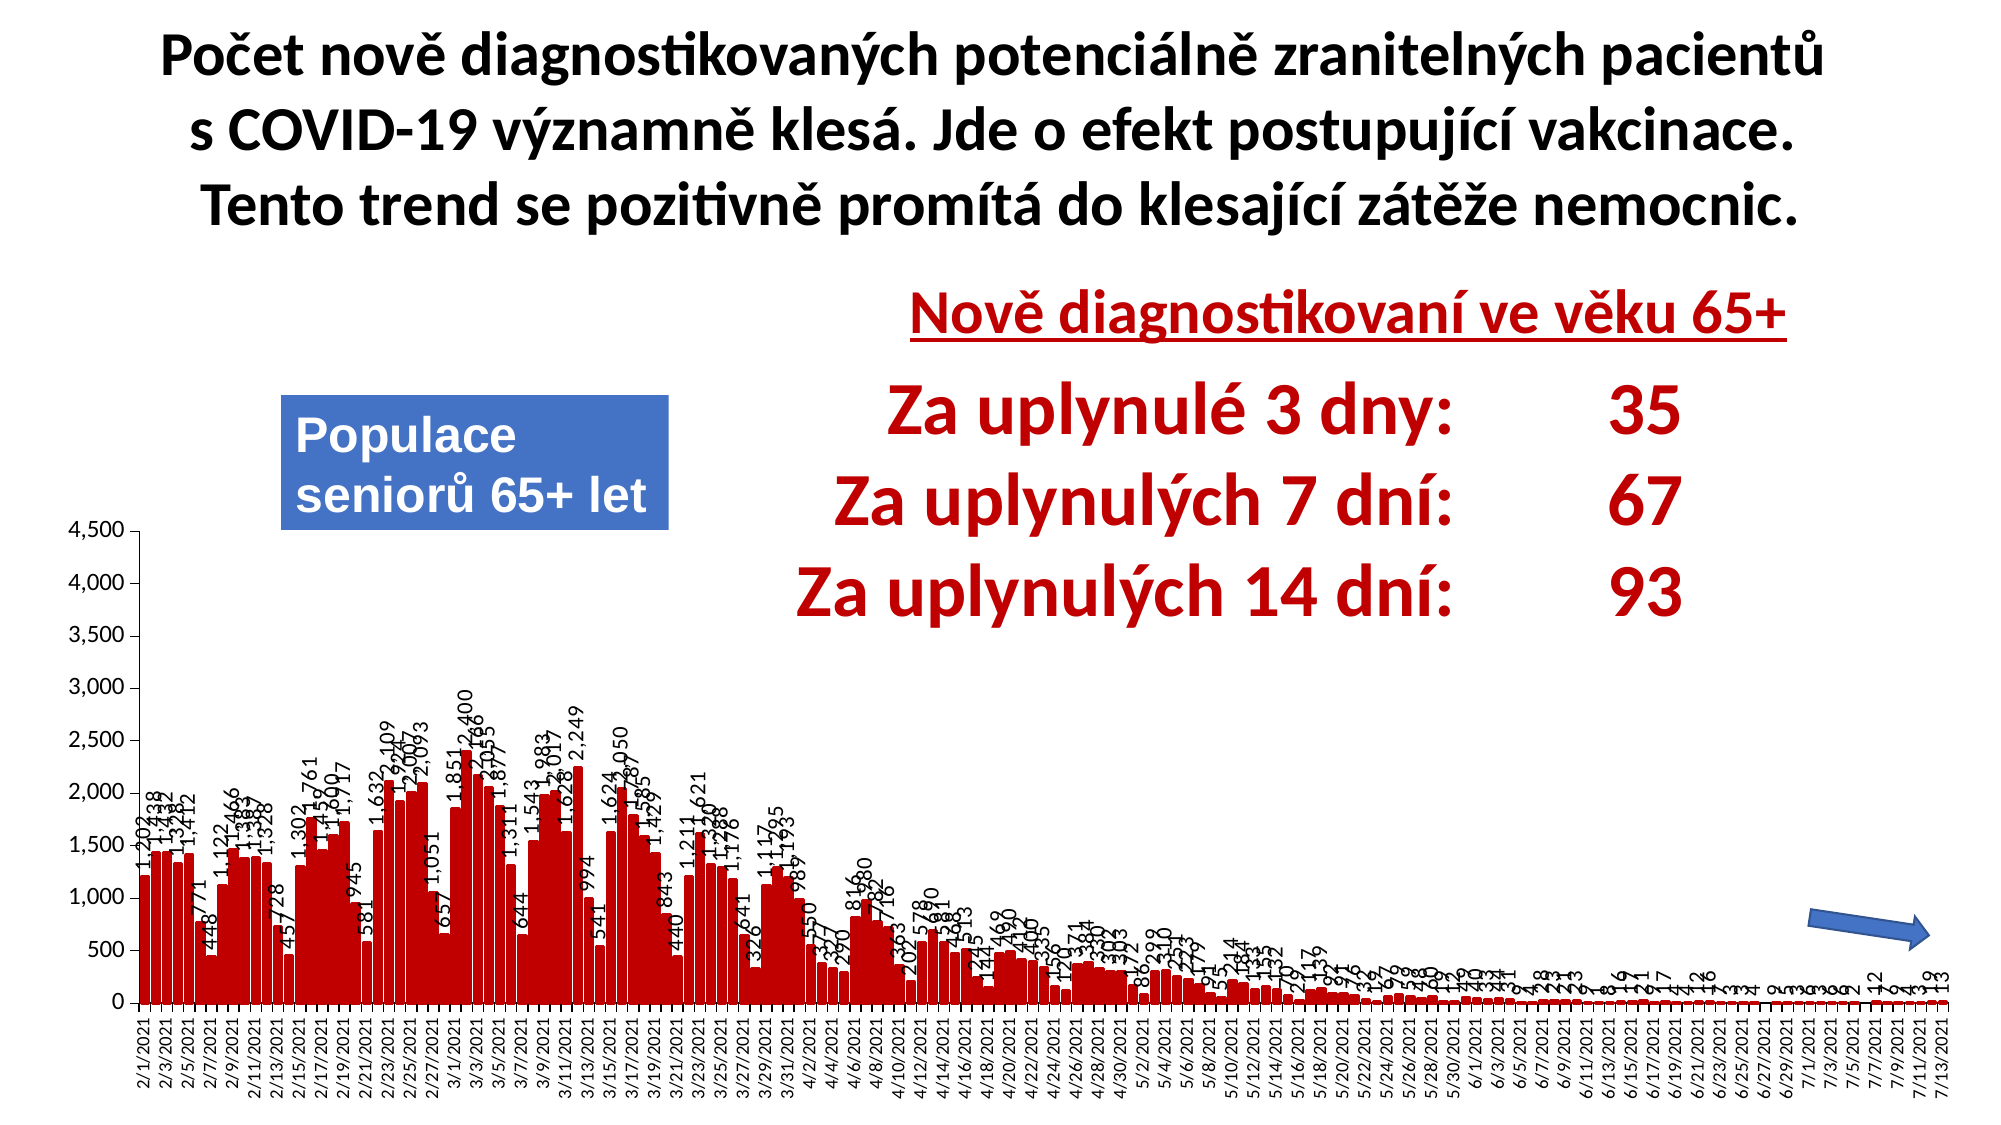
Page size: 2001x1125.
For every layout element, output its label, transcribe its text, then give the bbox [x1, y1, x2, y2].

text_box Populace seniorů 65+ let [281, 395, 669, 463]
table_cell 35 [1457, 369, 1835, 460]
table_header Nově diagnostikovaní ve věku 65+ [745, 279, 1835, 369]
chart [15, 463, 1990, 1125]
text_box Počet nově diagnostikovaných potenciálně zranitelných pacientů s COVID-19 významně klesá. Jde o efekt postupující vakcinace. Tento trend se pozitivně promítá do klesající zátěže nemocnic. [70, 5, 1932, 245]
table_cell Za uplynulé 3 dny: [745, 369, 1457, 460]
